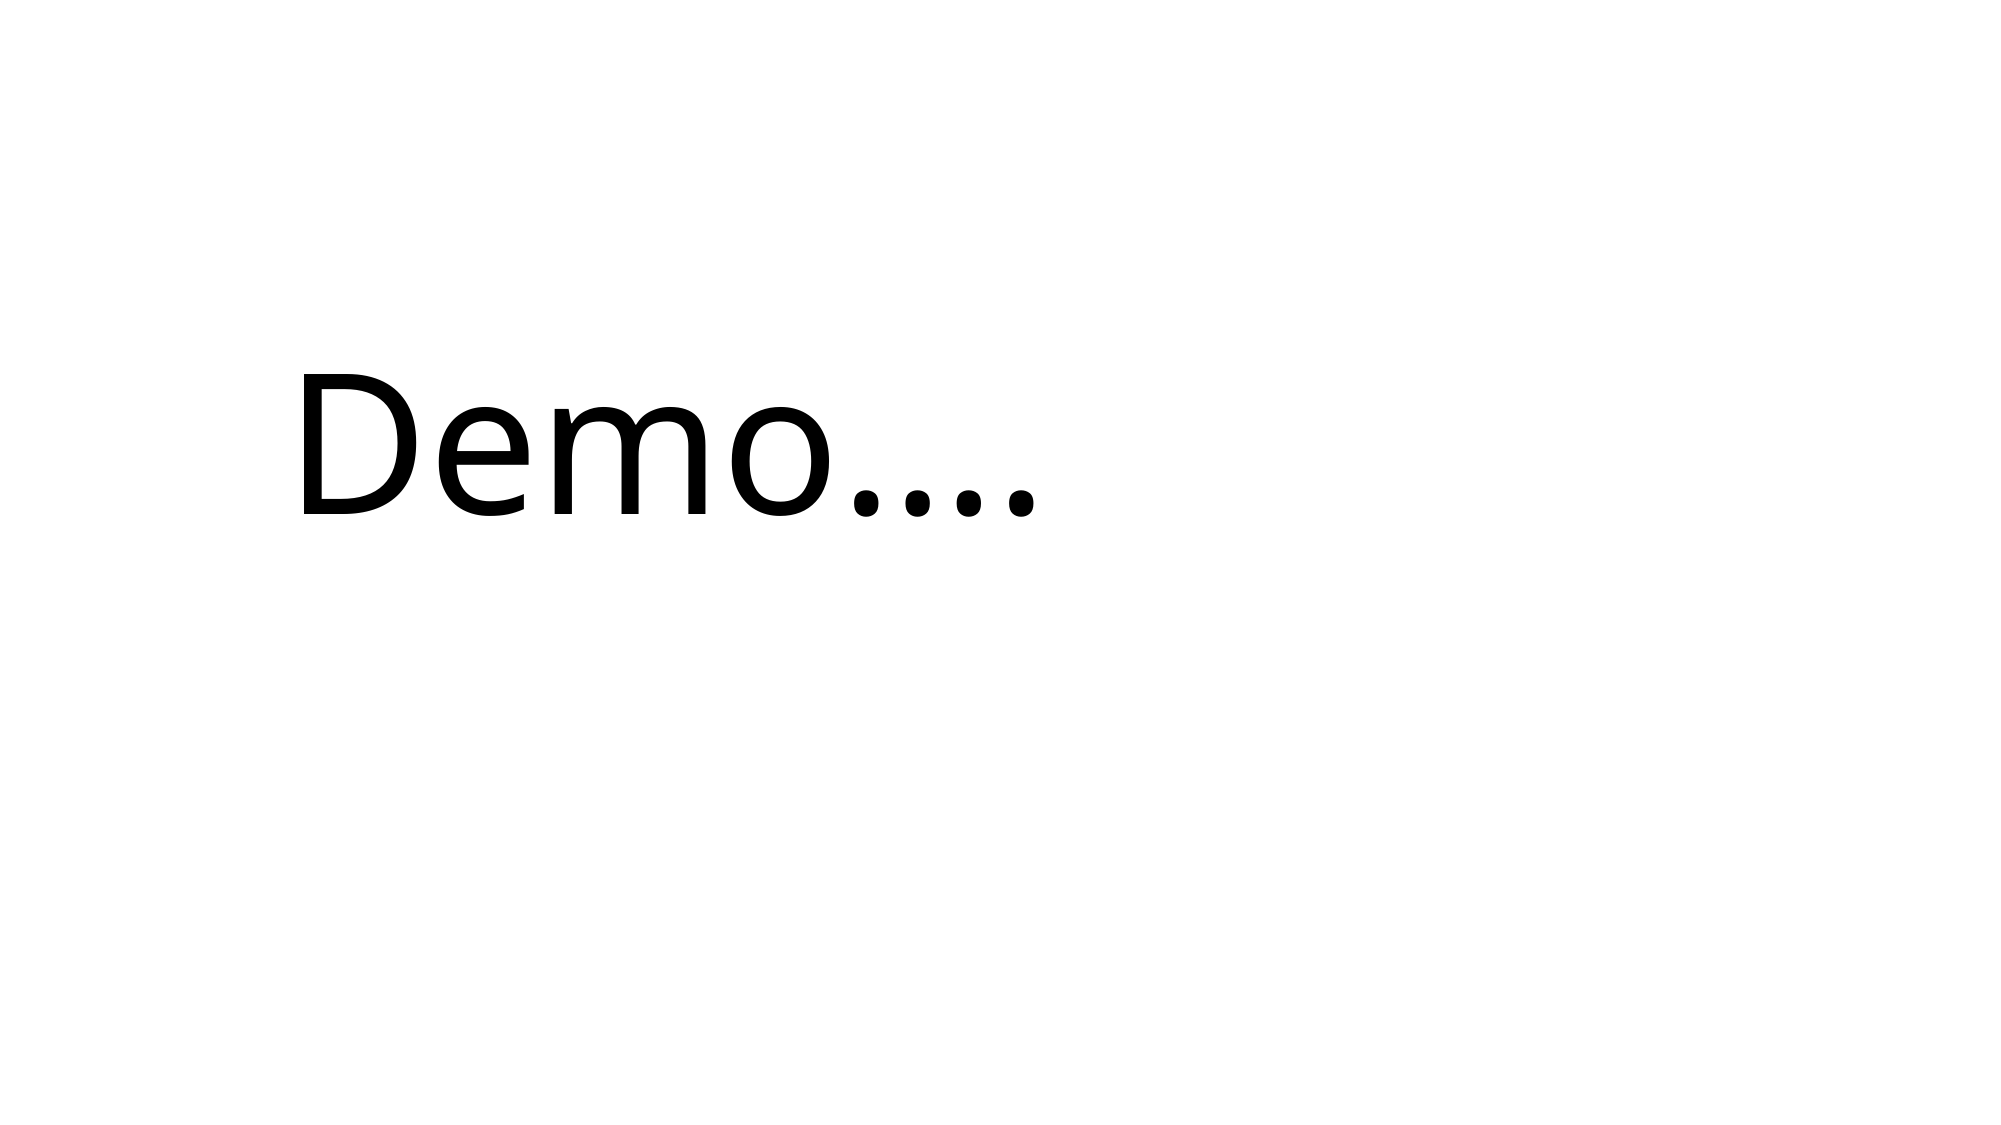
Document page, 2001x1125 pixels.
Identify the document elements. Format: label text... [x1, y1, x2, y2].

text_box Demo…. [270, 310, 1063, 561]
